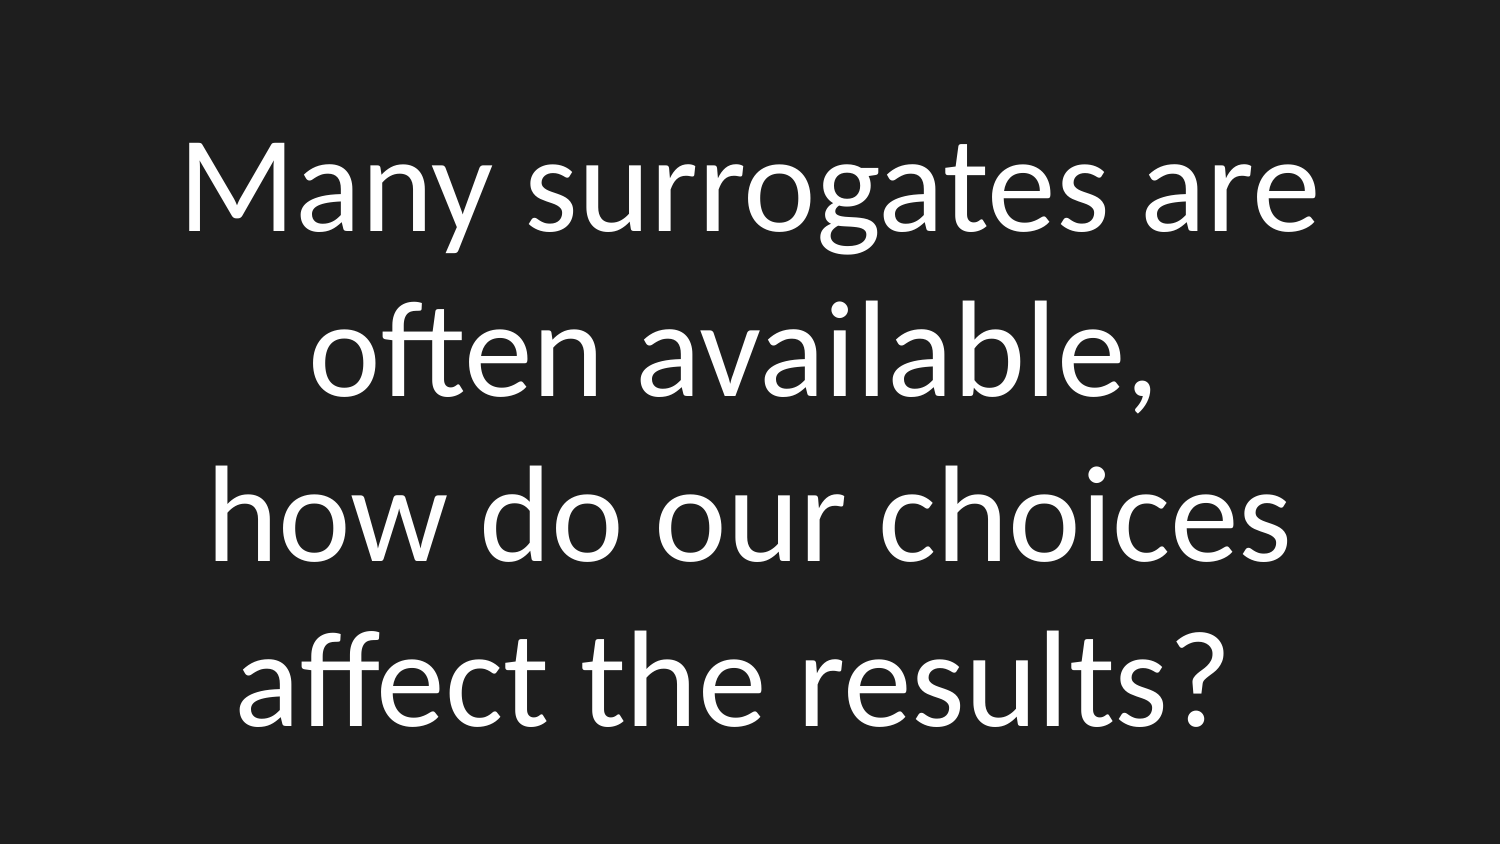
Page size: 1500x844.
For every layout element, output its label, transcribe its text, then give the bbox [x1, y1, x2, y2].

text_box Many surrogates are often available, how do our choices affect the results? [36, 72, 1463, 775]
